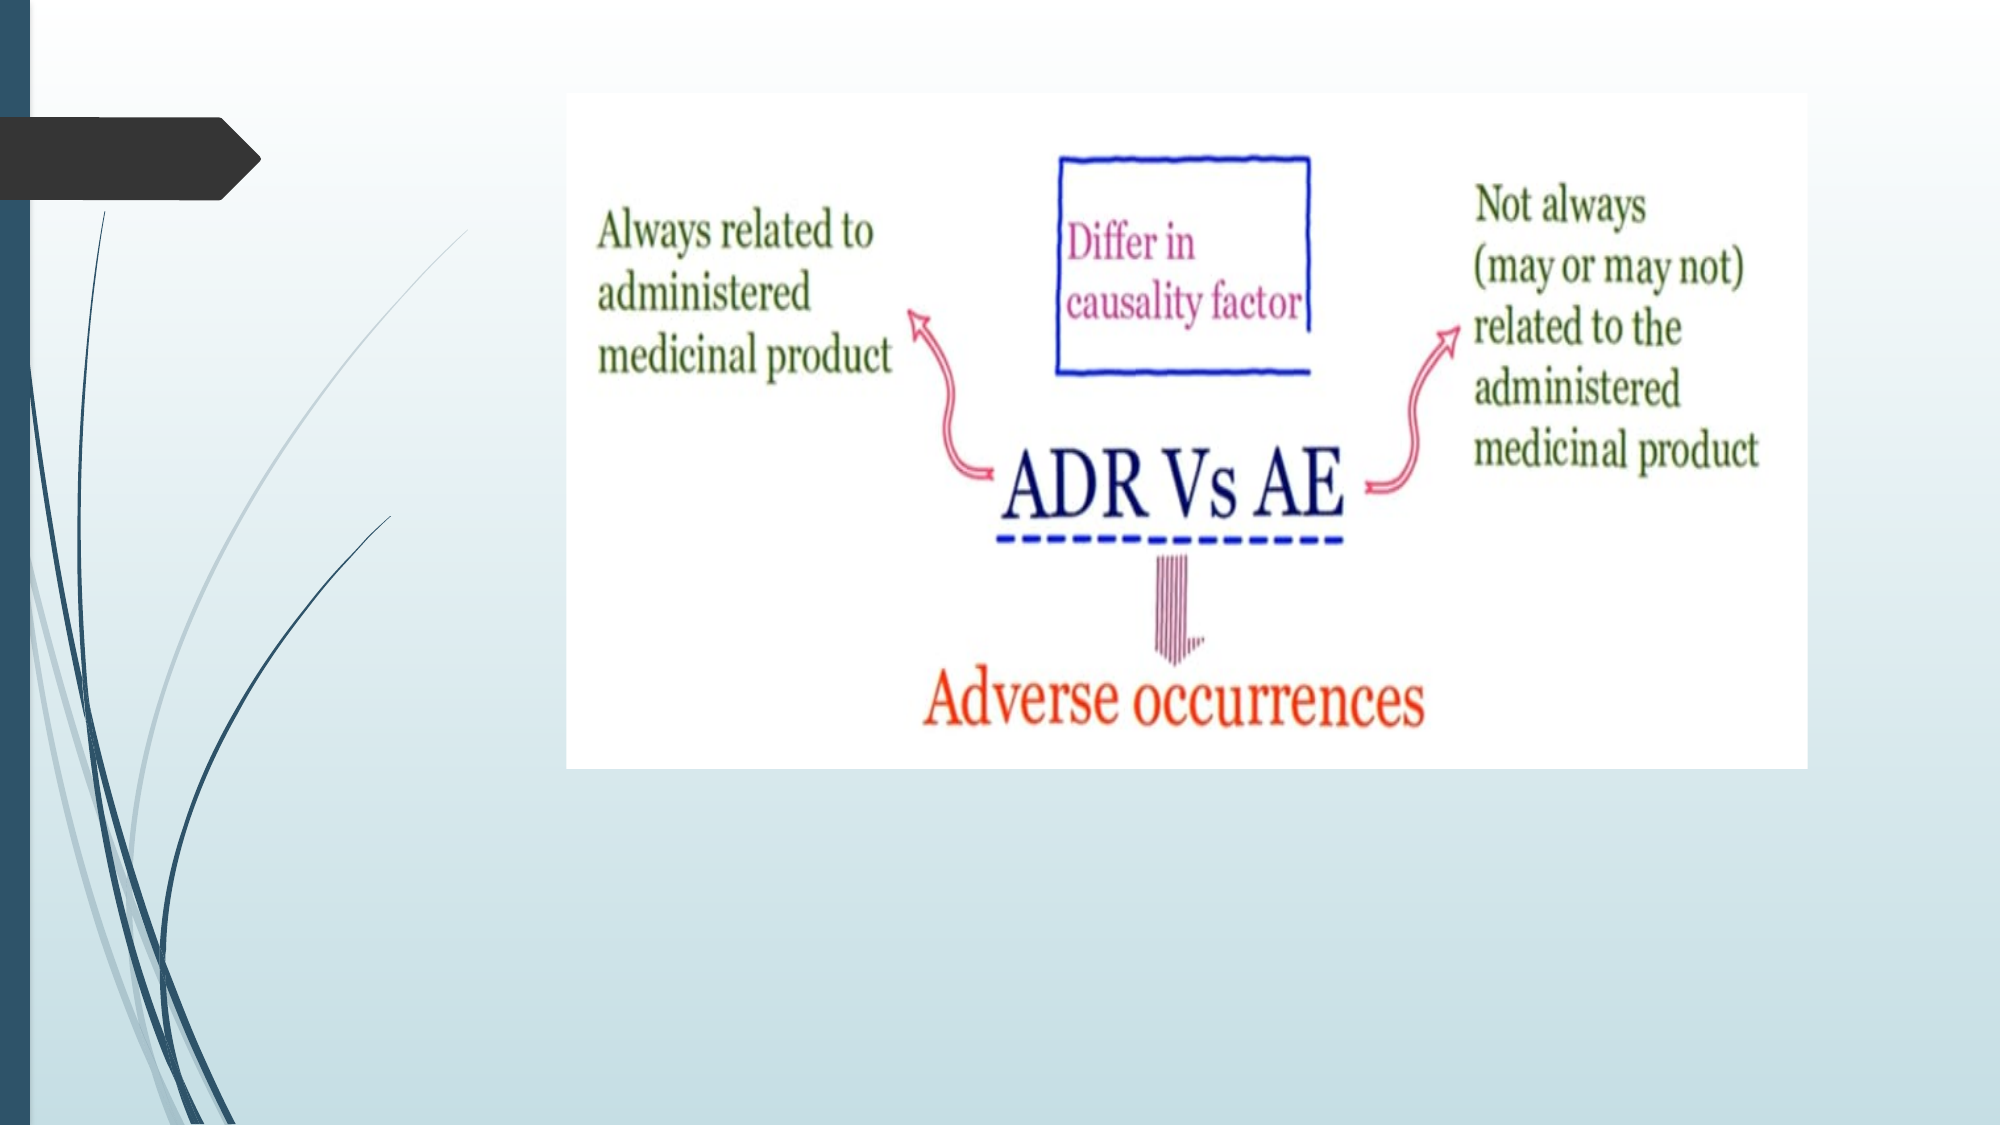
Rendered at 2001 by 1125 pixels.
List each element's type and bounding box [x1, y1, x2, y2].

list [566, 93, 1808, 769]
